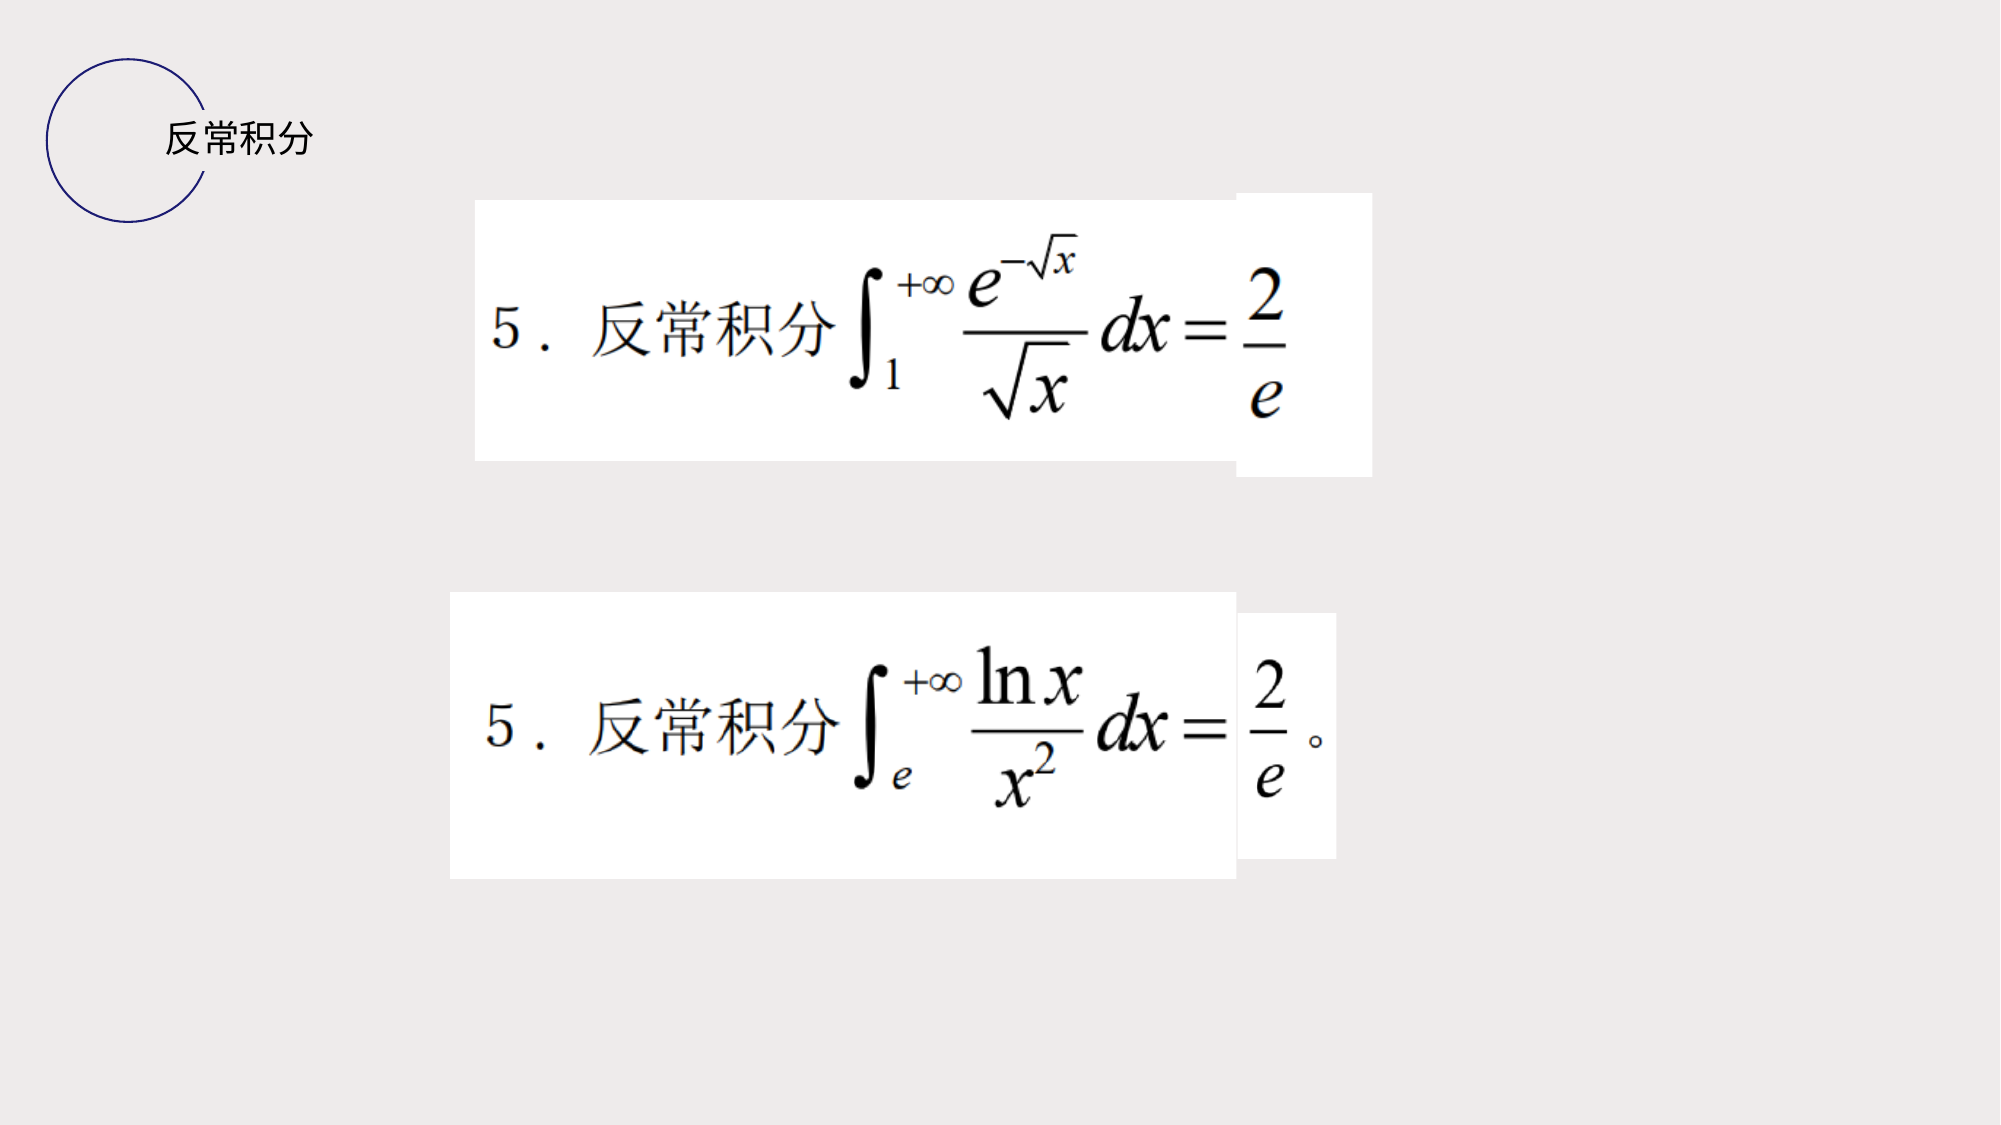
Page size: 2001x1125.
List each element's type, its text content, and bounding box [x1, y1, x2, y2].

picture [474, 193, 1373, 477]
text_box 反常积分 [162, 112, 392, 160]
picture [449, 592, 1337, 879]
